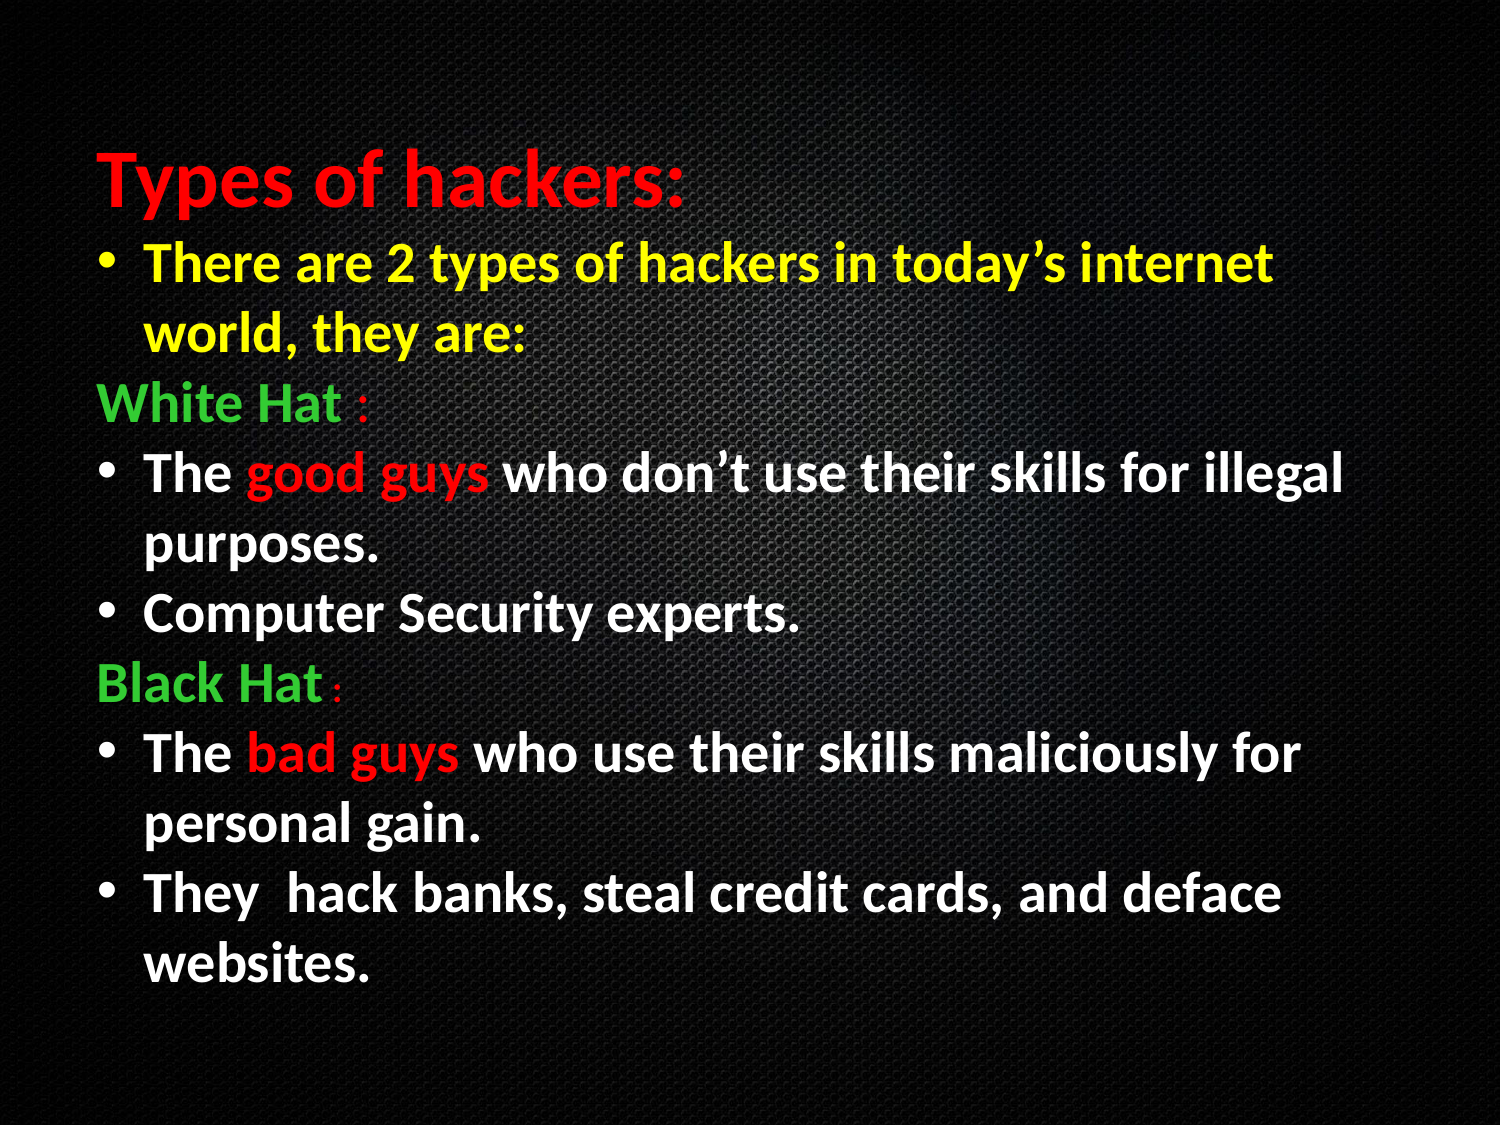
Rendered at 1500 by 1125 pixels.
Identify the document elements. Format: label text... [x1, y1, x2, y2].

text_box Types of hackers: There are 2 types of hackers in today’s internet world, they are: White Hat : The good guys who don’t use their skills for illegal purposes. Computer Security experts. Black Hat : The bad guys who use their skills maliciously for personal gain. They hack banks, steal credit cards, and deface websites. [82, 117, 1413, 1002]
picture [0, 0, 1500, 1125]
